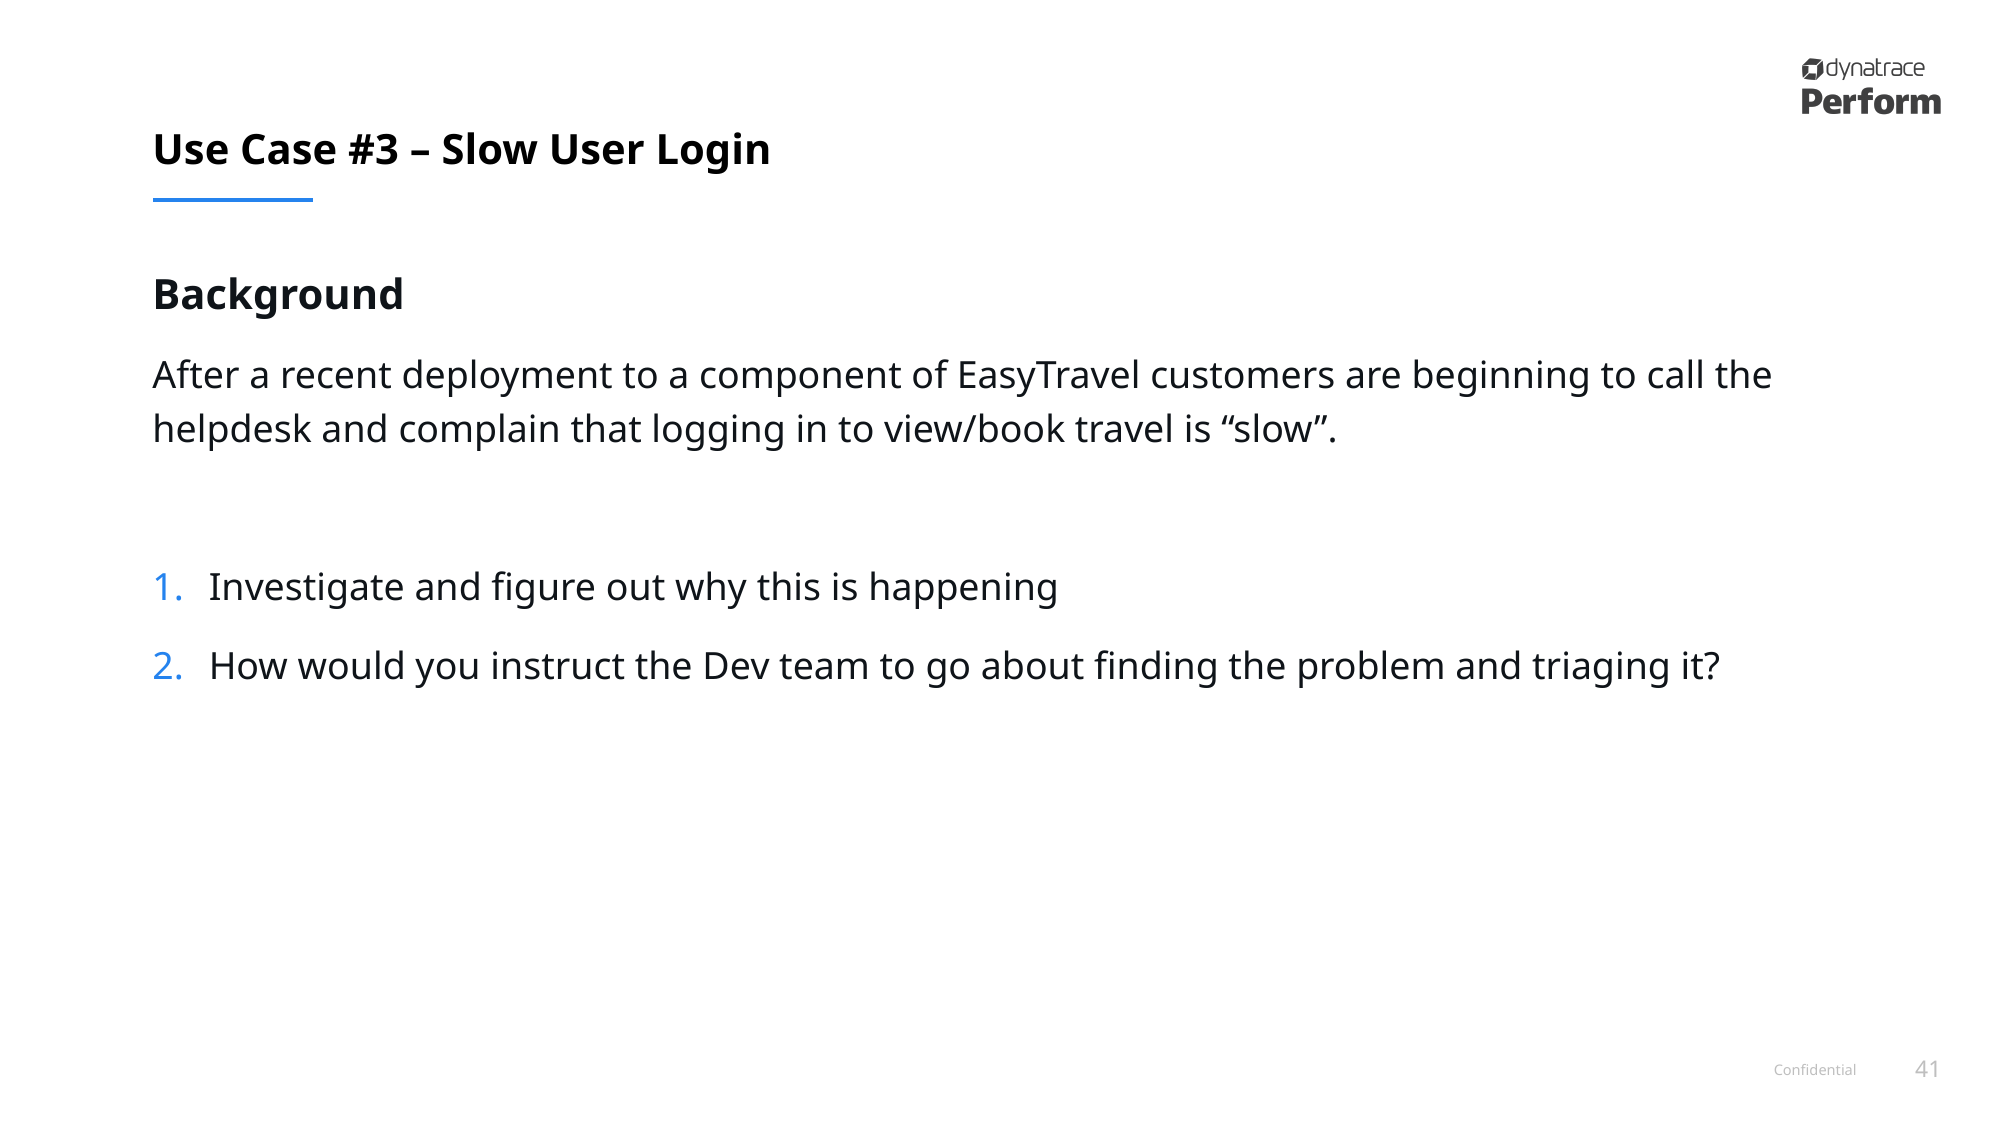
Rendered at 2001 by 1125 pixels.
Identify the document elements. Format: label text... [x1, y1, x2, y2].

picture [1797, 51, 1944, 125]
title Use Case #3 – Slow User Login [137, 59, 1863, 181]
list Background After a recent deployment to a component of EasyTravel customers are beginning to call the helpdesk and complain that logging in to view/book travel is “slow”. Investigate and figure out why this is happening How would you instruct the Dev team to go about finding the problem and triaging it? [137, 249, 1863, 1014]
